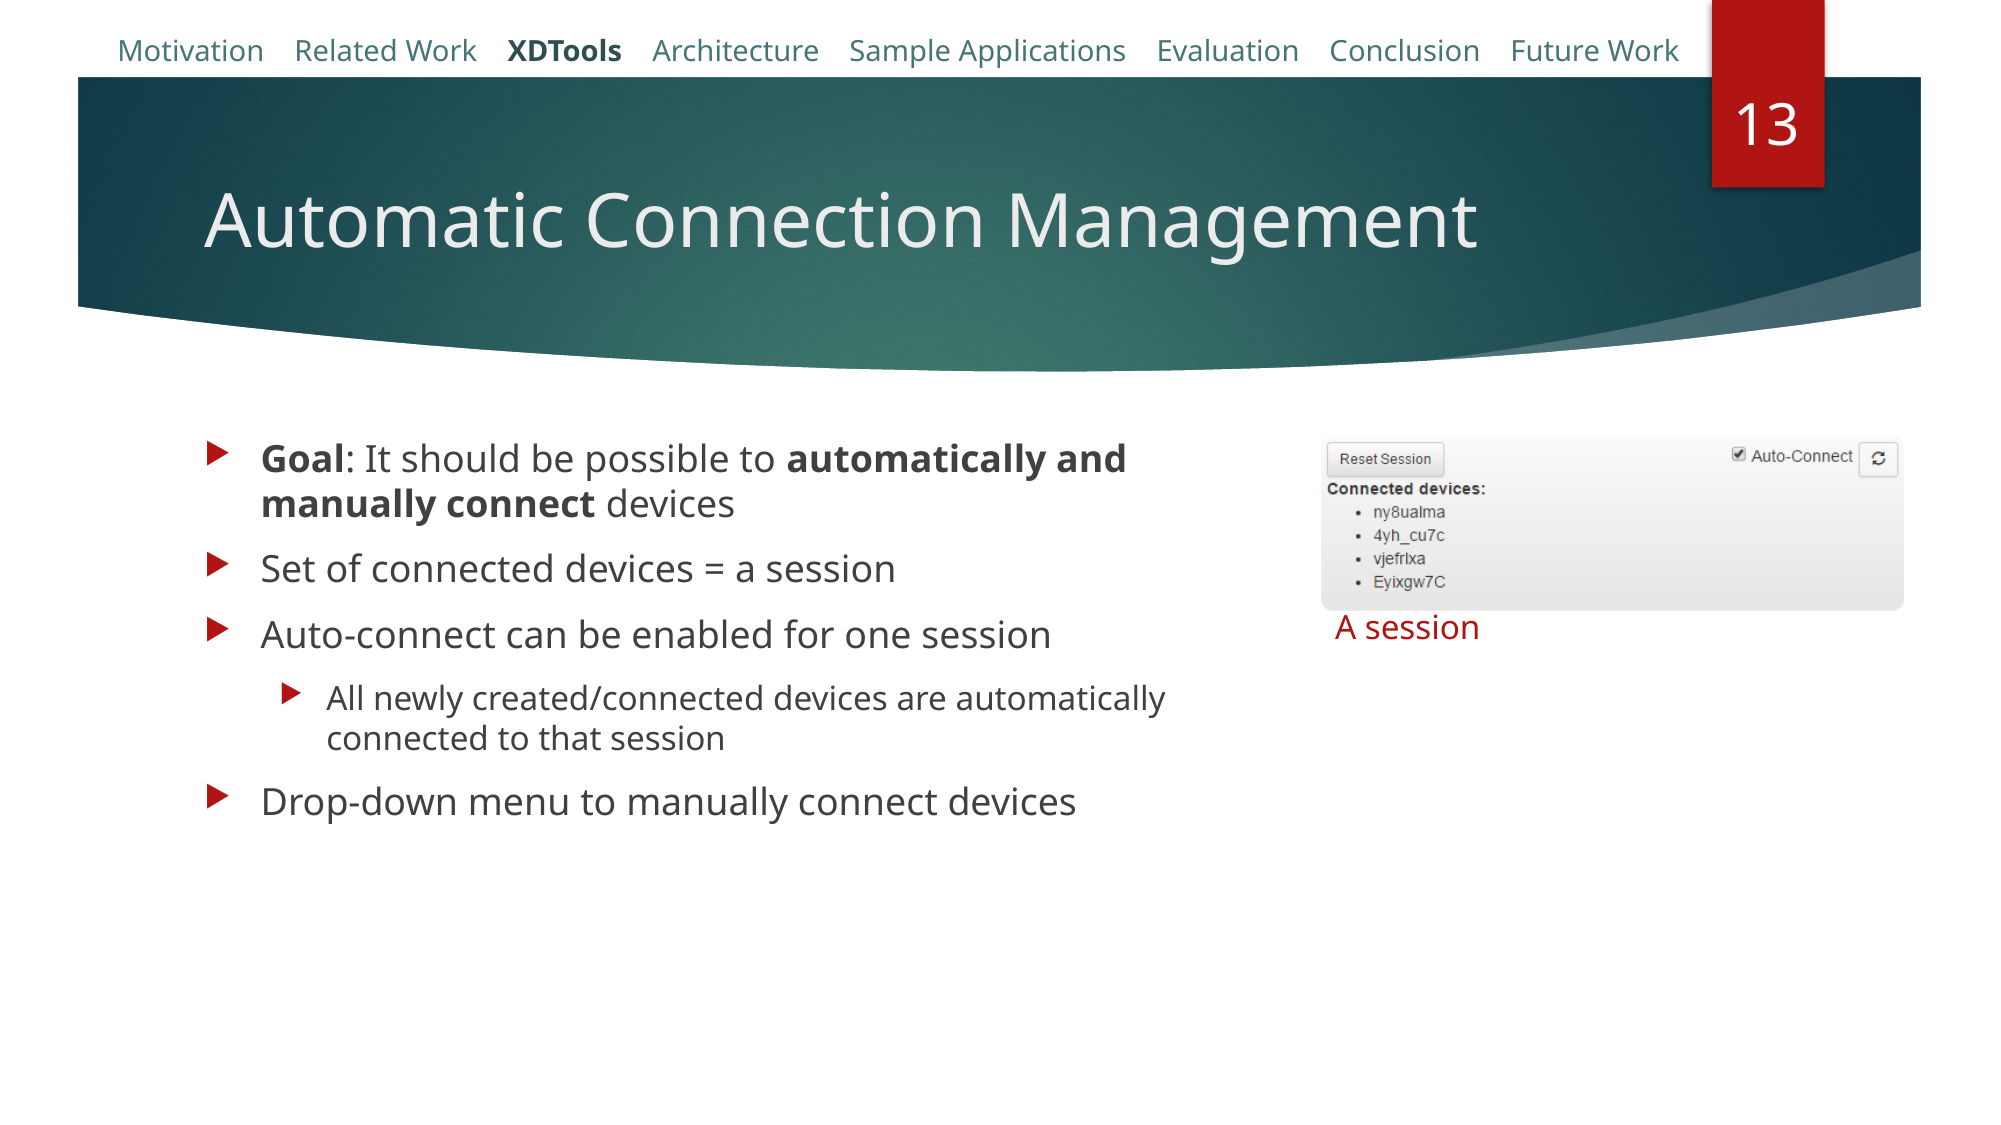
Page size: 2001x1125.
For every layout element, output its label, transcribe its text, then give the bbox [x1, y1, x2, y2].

text_box A session [1320, 627, 1496, 654]
list Goal: It should be possible to automatically and manually connect devices Set of connected devices = a session Auto-connect can be enabled for one session All newly created/connected devices are automatically connected to that session Drop-down menu to manually connect devices [189, 427, 1309, 988]
title Automatic Connection Management [189, 159, 1638, 276]
picture [1320, 426, 1910, 620]
text_box Motivation Related Work XDTools Architecture Sample Applications Evaluation Conclusion Future Work [102, 25, 1696, 76]
slide_number 13 [1698, 48, 1836, 175]
